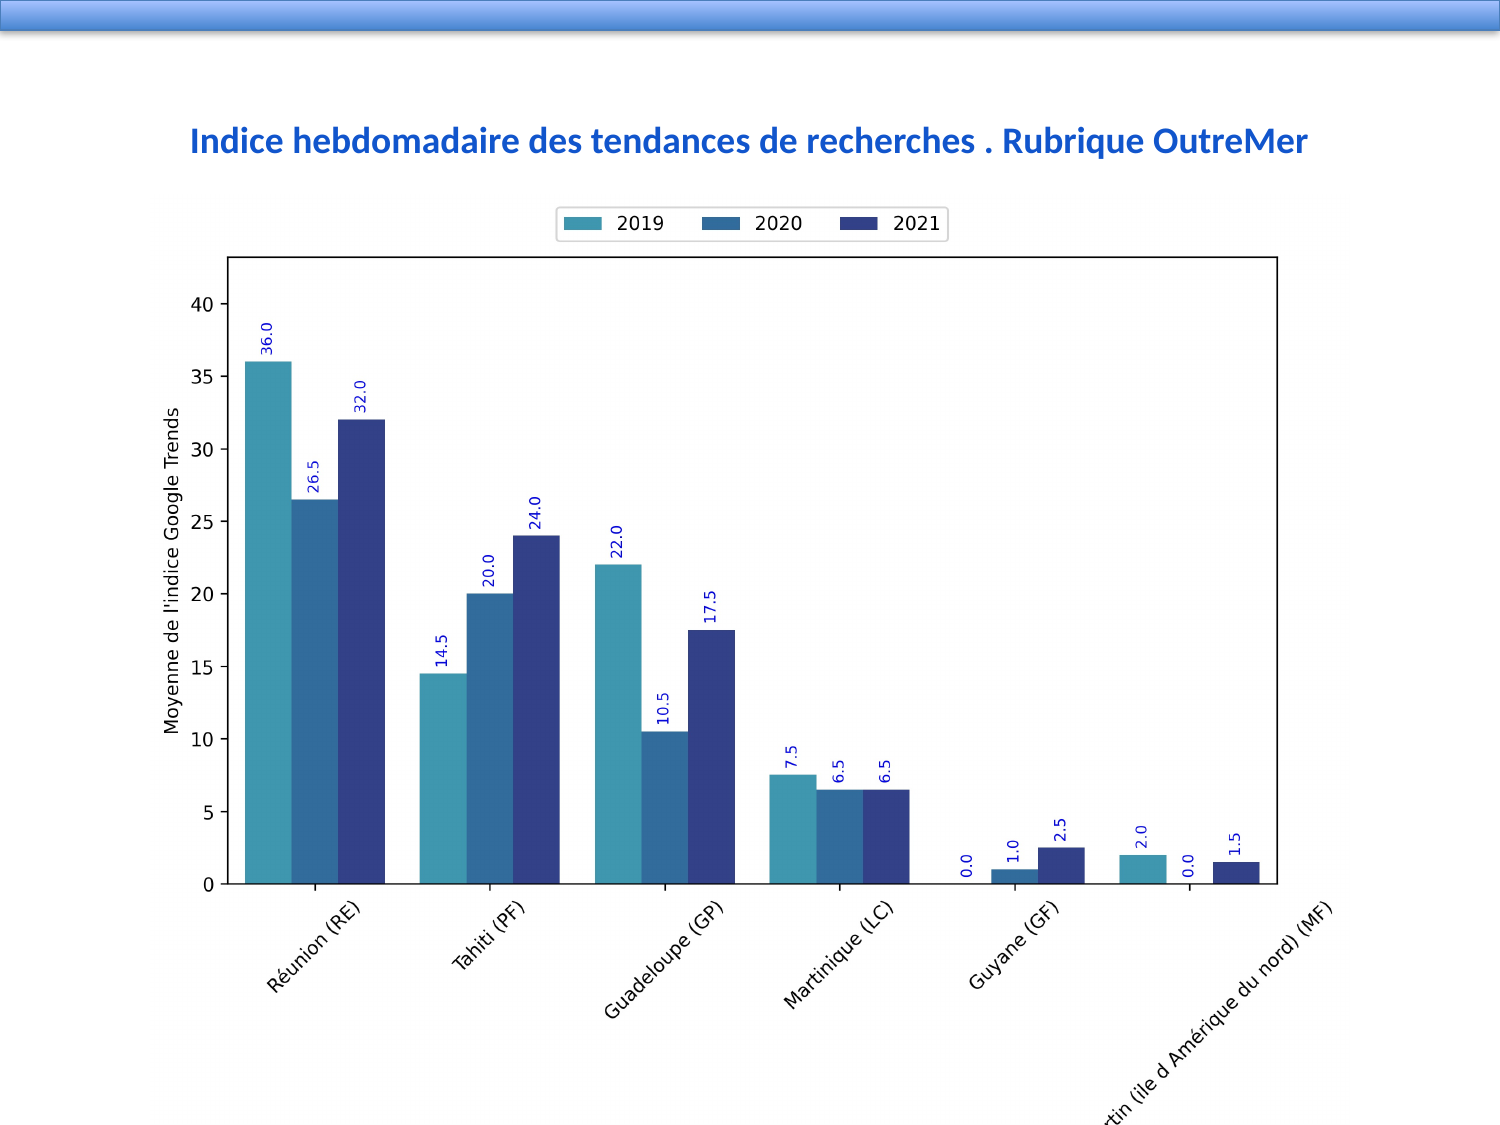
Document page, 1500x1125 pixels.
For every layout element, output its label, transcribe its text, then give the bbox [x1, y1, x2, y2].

text_box [0, 0, 1500, 31]
title Indice hebdomadaire des tendances de recherches . Rubrique OutreMer [75, 45, 1425, 233]
picture [149, 194, 1351, 1125]
